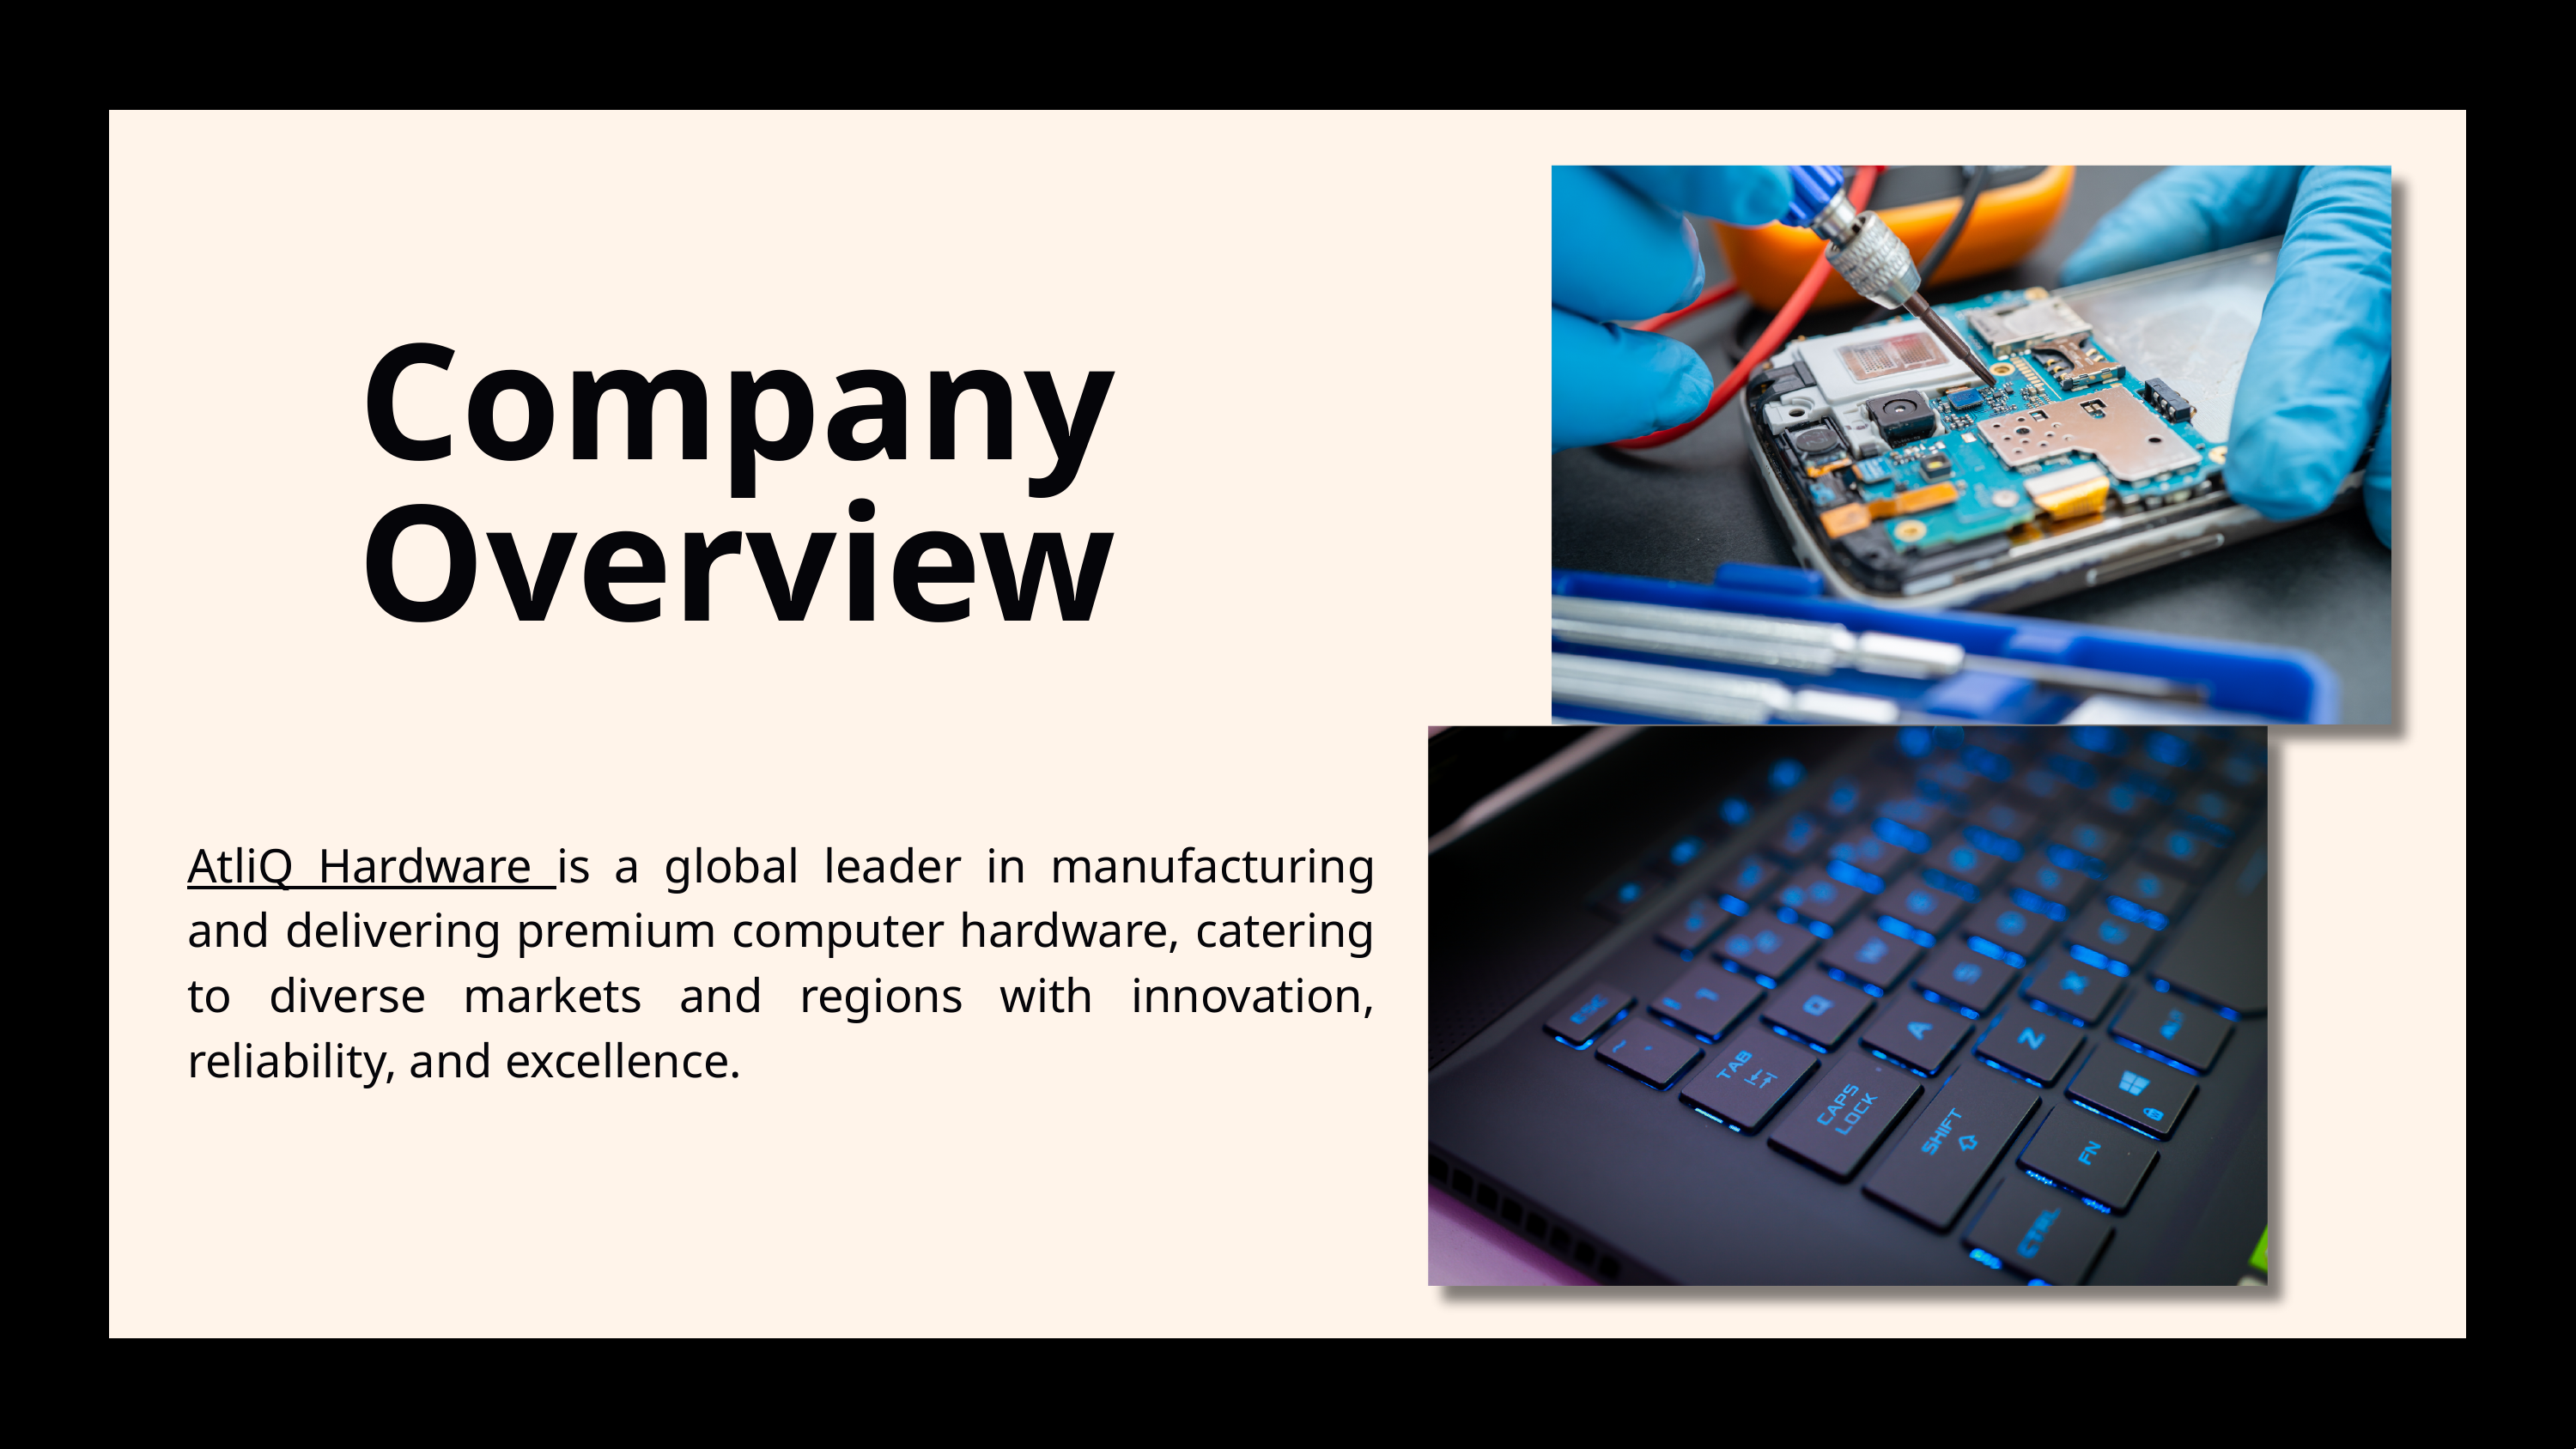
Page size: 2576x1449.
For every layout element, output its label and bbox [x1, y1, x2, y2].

text_box [1232, 0, 1344, 1343]
text_box [0, 0, 2576, 1449]
